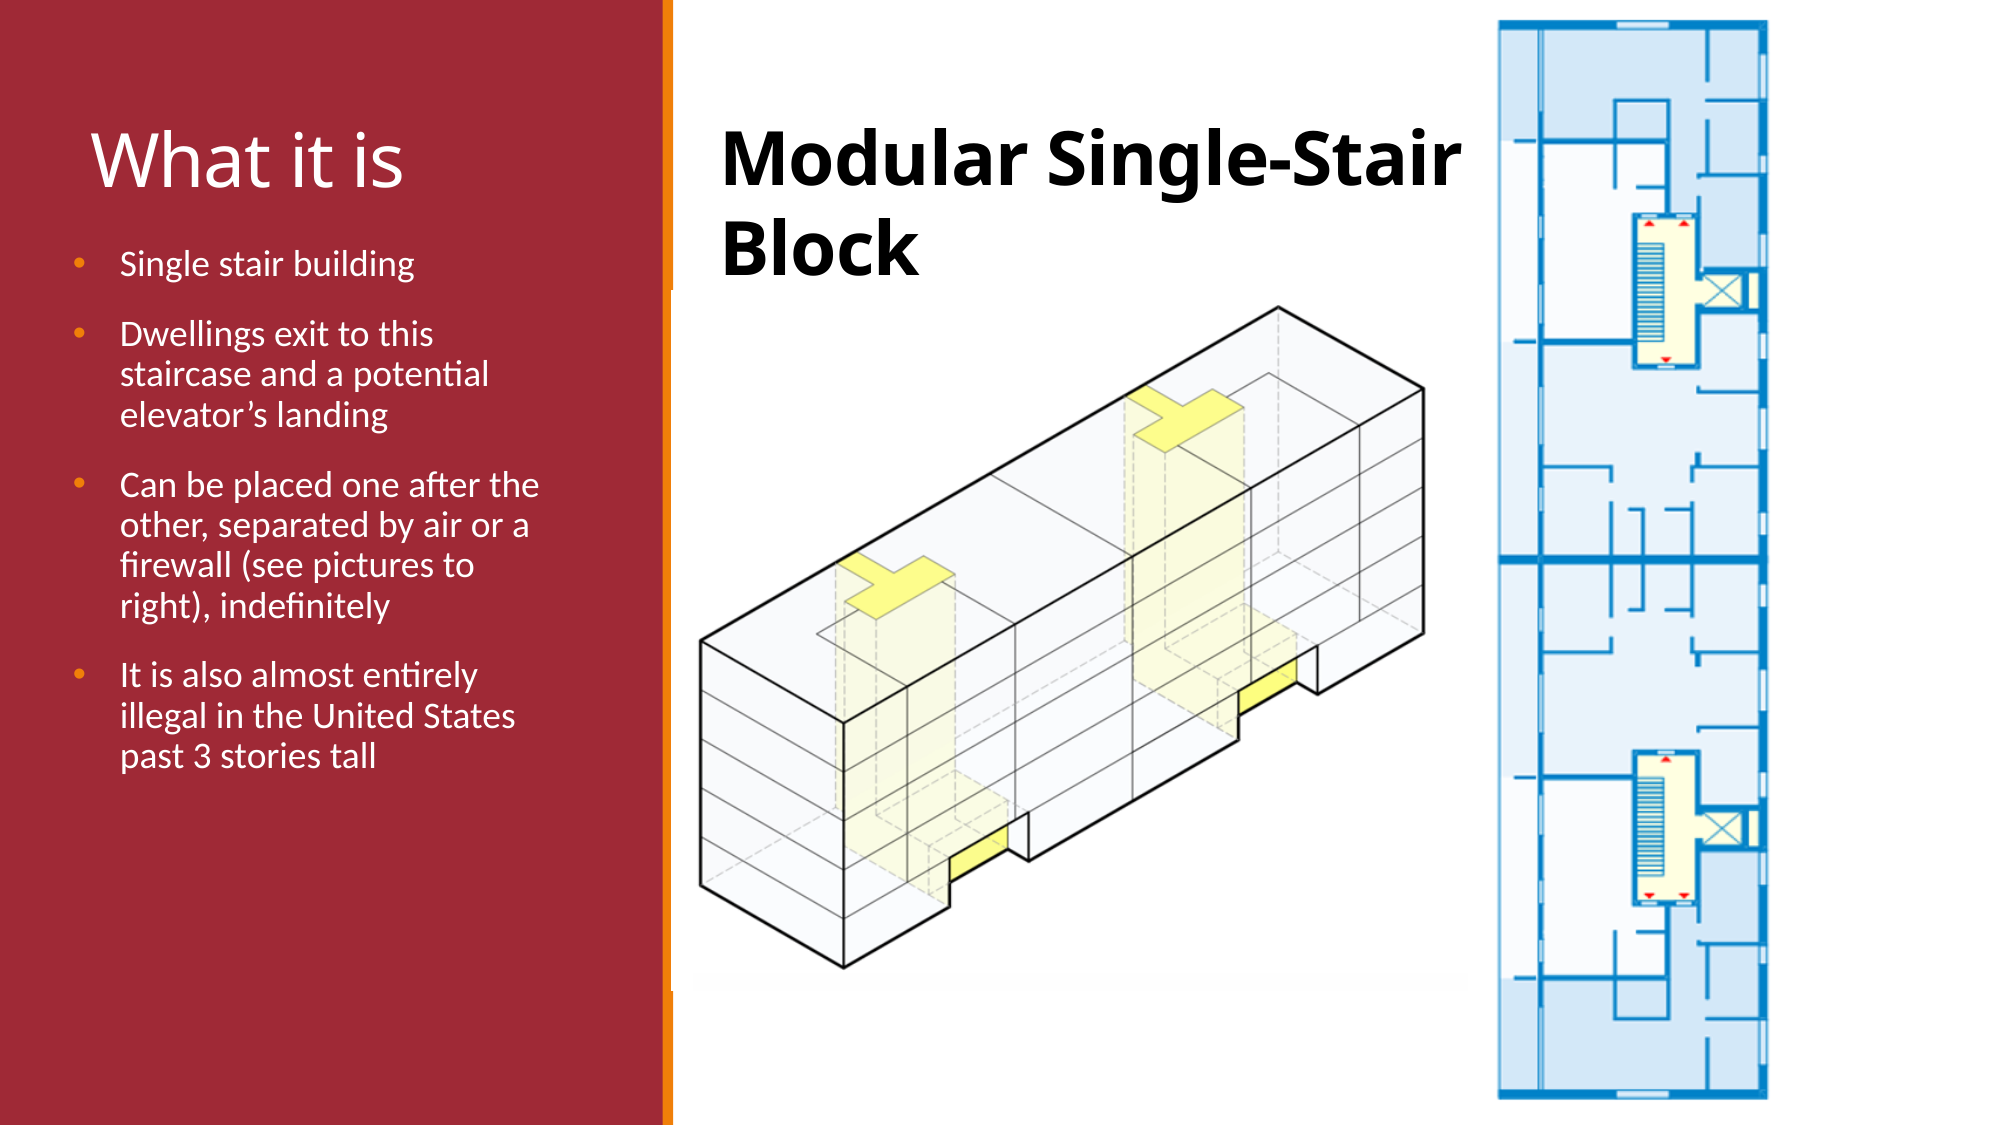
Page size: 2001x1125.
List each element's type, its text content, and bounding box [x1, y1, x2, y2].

text_box Modular Single-Stair Block [704, 13, 1463, 287]
list Single stair building Dwellings exit to this staircase and a potential elevator’s landing Can be placed one after the other, separated by air or a firewall (see pictures to right), indefinitely It is also almost entirely illegal in the United States past 3 stories tall [57, 236, 583, 965]
picture [671, 0, 1787, 1125]
title What it is [75, 0, 600, 210]
